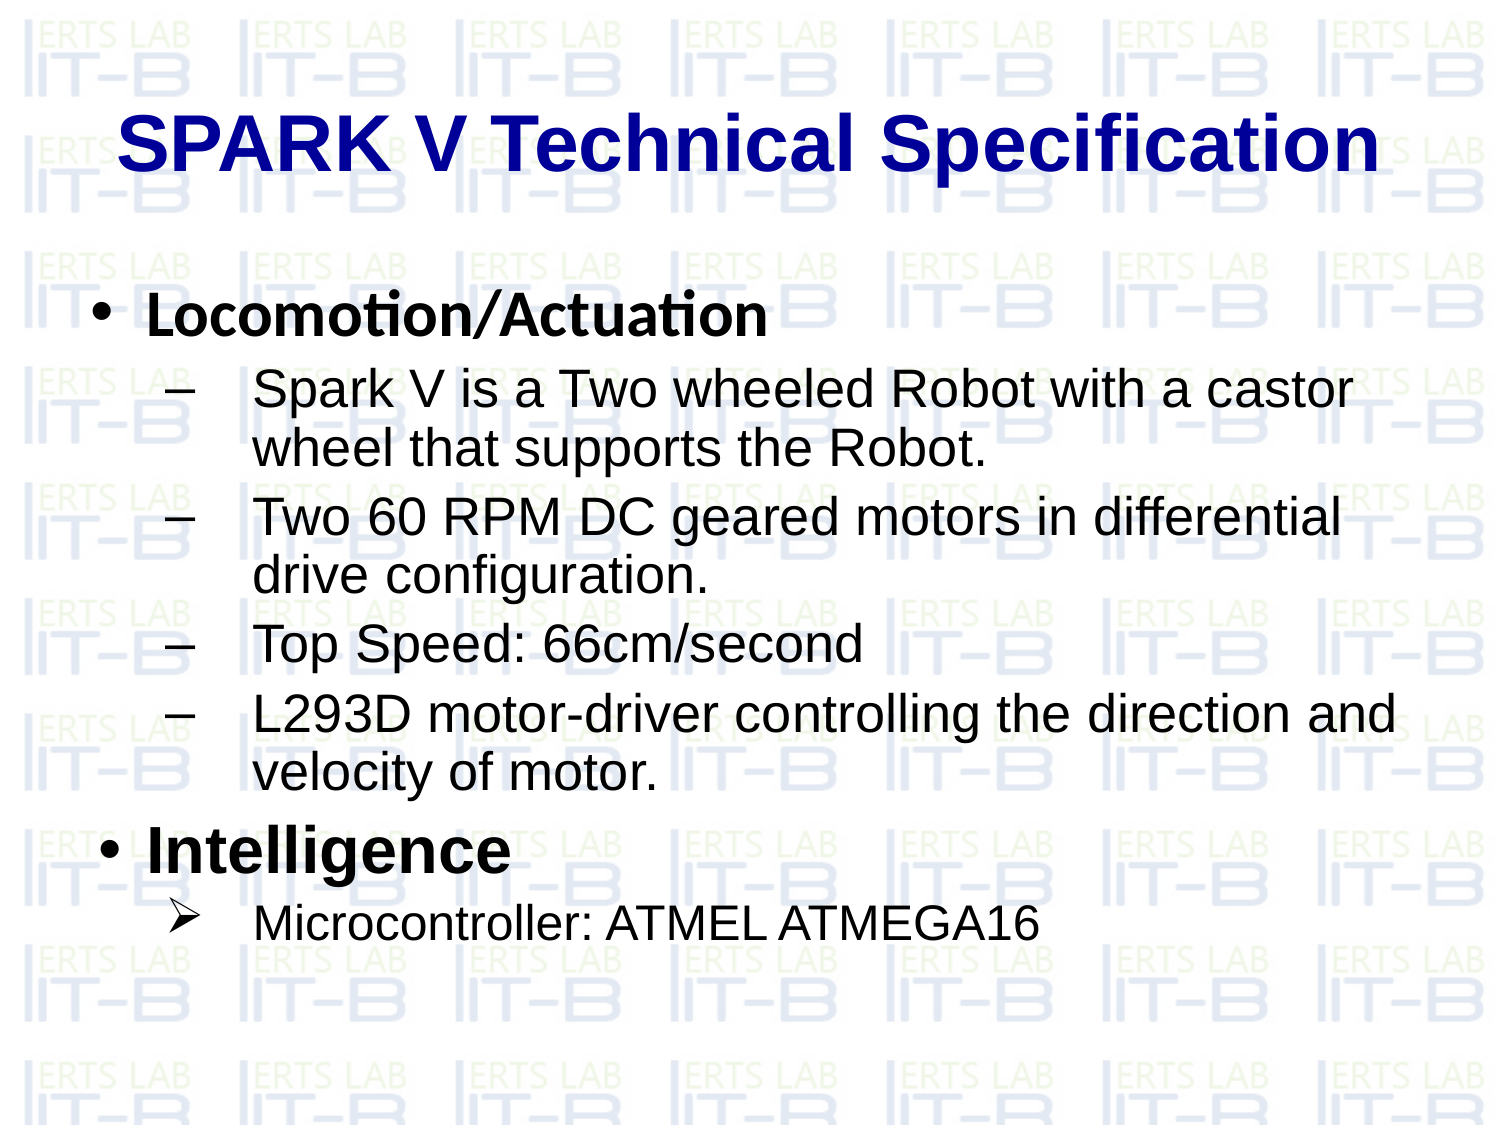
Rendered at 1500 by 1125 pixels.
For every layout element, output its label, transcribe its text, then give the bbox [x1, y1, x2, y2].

list Locomotion/Actuation Spark V is a Two wheeled Robot with a castor wheel that supports the Robot. Two 60 RPM DC geared motors in differential drive configuration. Top Speed: 66cm/second L293D motor-driver controlling the direction and velocity of motor. Intelligence Microcontroller: ATMEL ATMEGA16 [75, 262, 1425, 1063]
title SPARK V Technical Specification [75, 45, 1425, 233]
